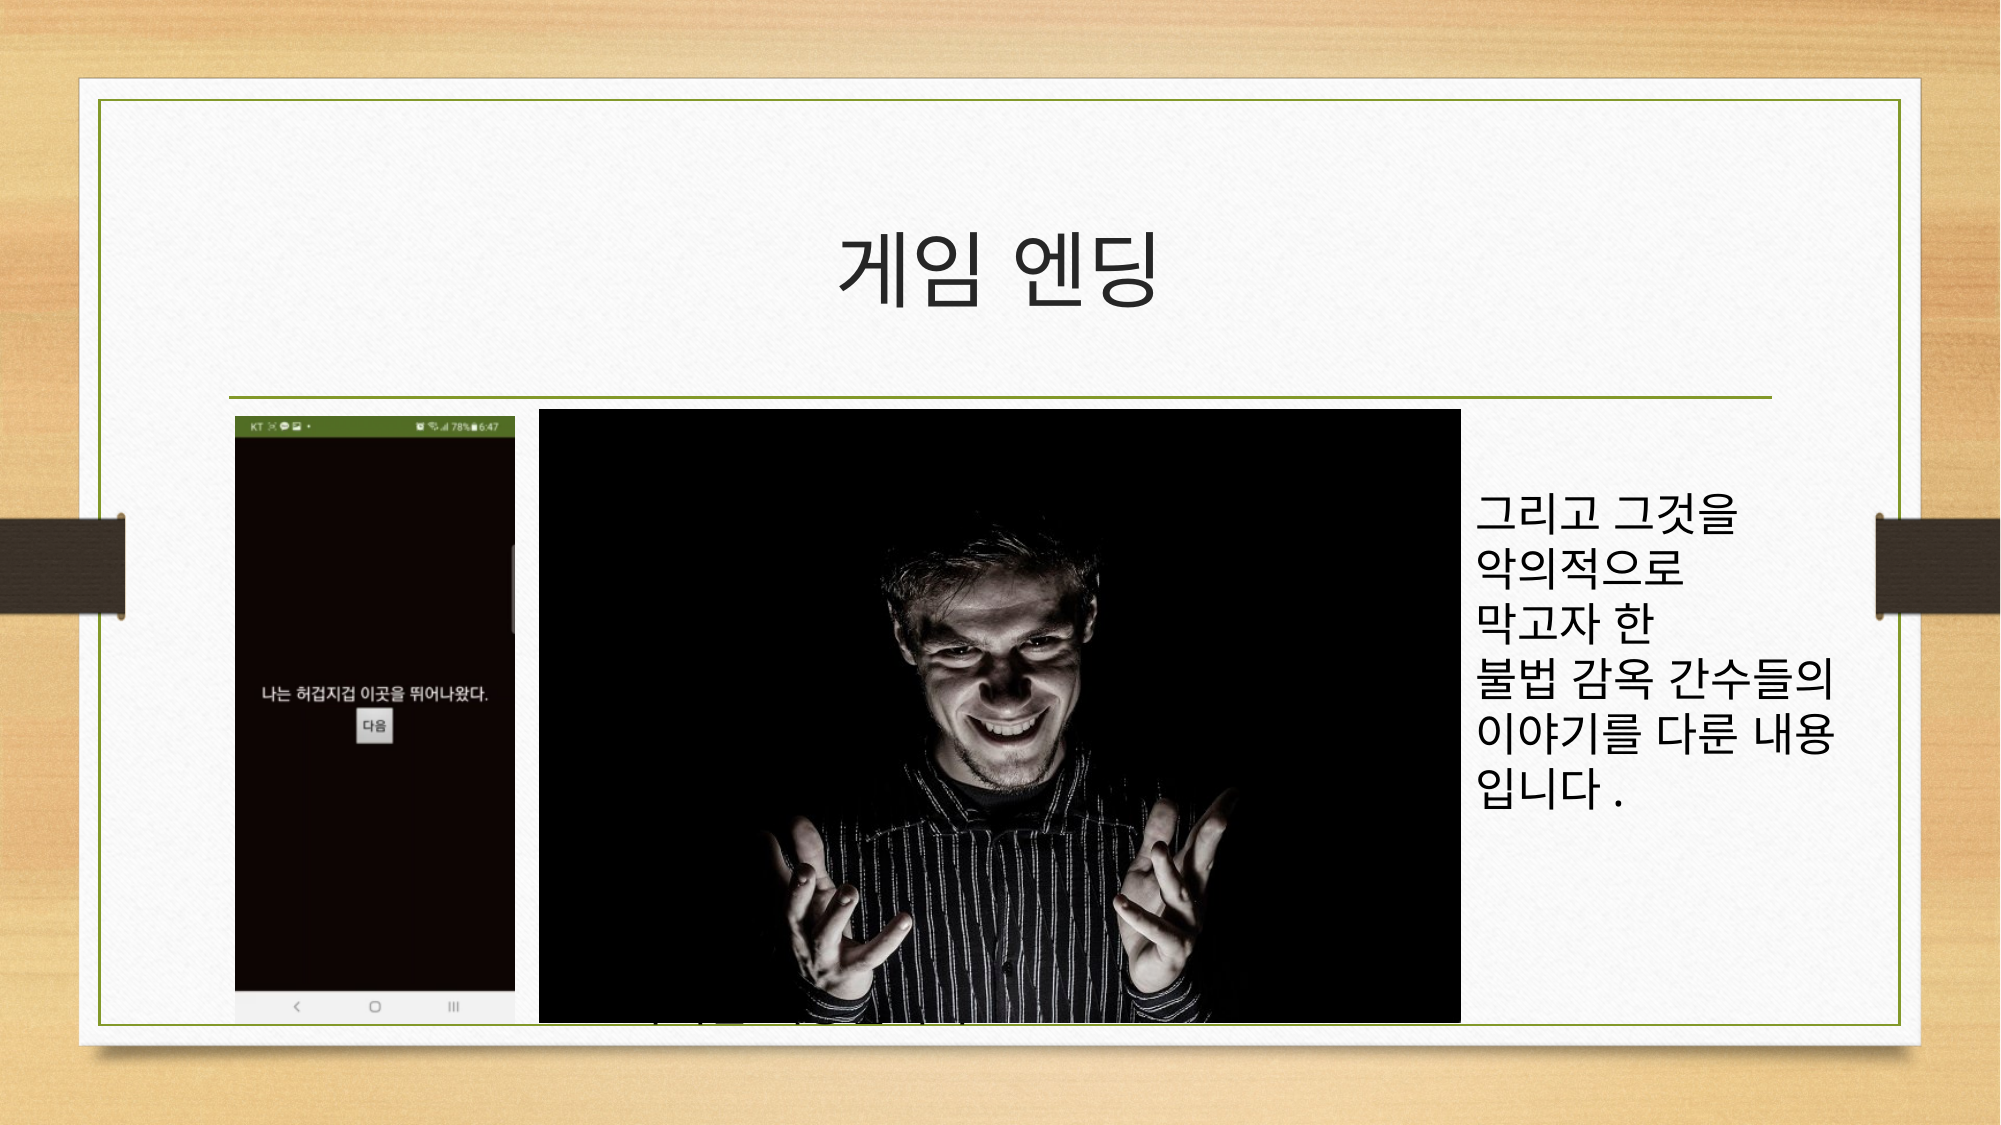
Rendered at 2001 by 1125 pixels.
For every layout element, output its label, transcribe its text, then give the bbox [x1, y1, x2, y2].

title 게임 엔딩 [212, 161, 1788, 375]
text_box 그리고 그것을 악의적으로 막고자 한 불법 감옥 간수들의 이야기를 다룬 내용 입니다. [1461, 478, 1962, 824]
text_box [234, 415, 516, 1025]
picture [0, 0, 2001, 1125]
text_box 먹을것이 없는 북극곰들의 실제 이야기를 각색한 내용입니다. [608, 913, 1487, 1038]
